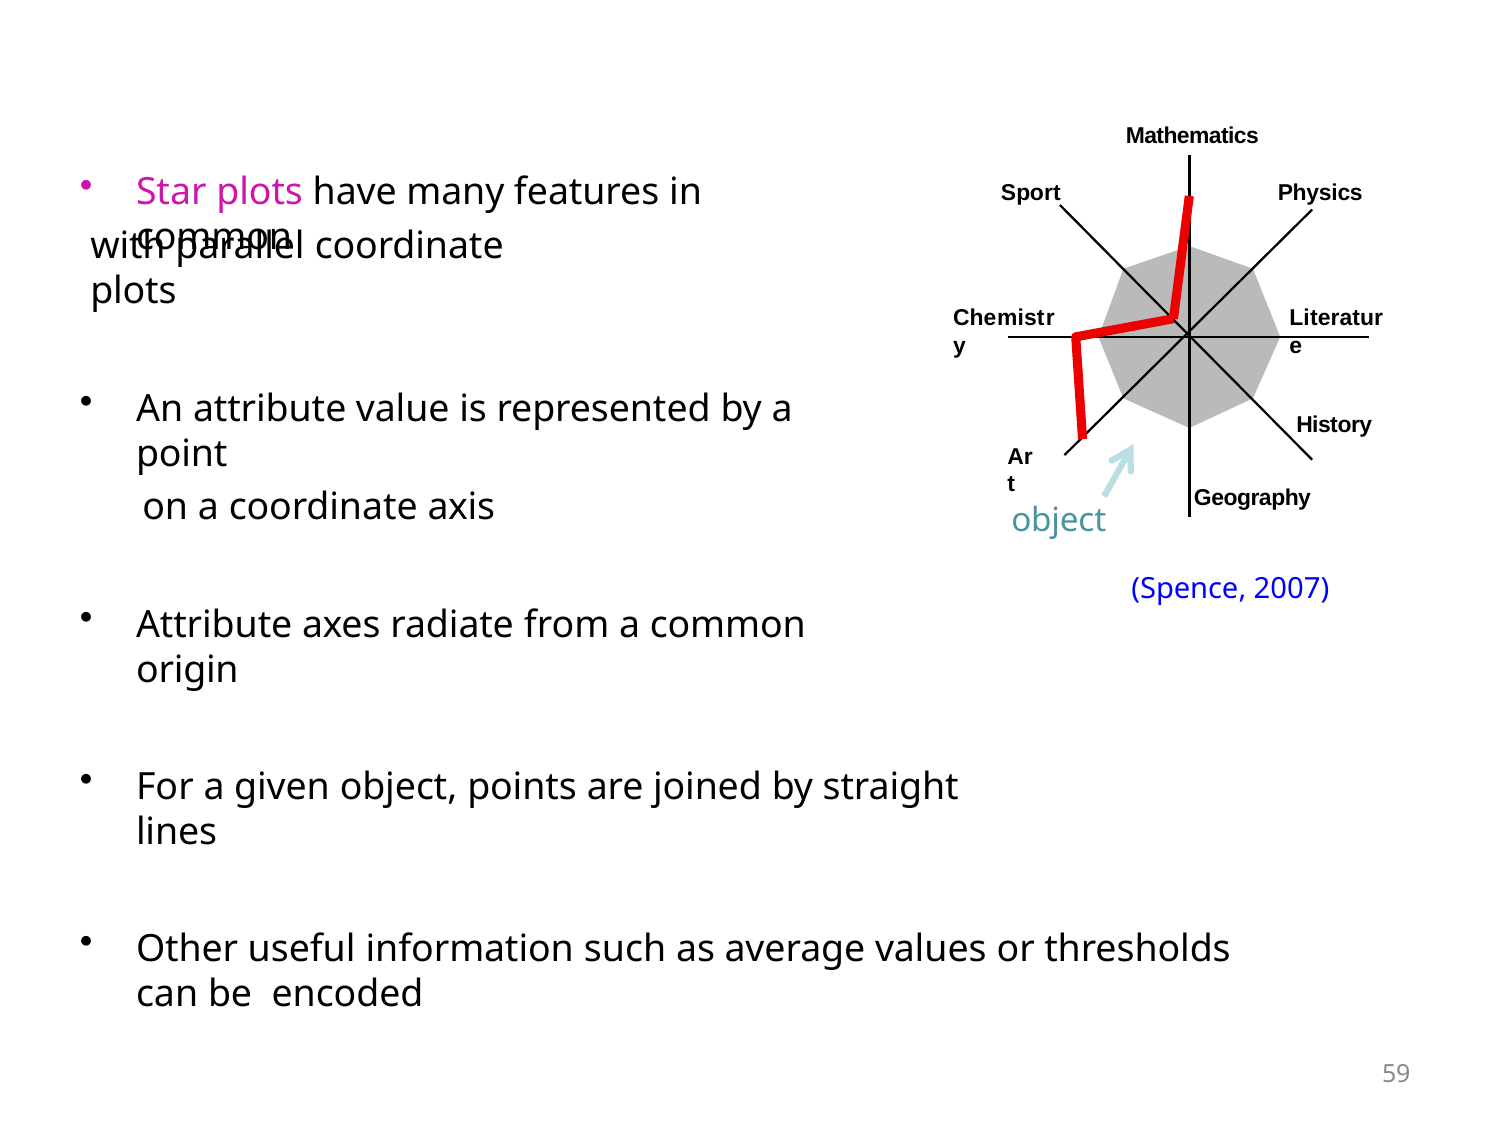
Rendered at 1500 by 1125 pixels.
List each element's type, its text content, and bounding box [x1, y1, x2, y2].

text_box Other useful information such as average values or thresholds can be encoded [77, 921, 1293, 1014]
text_box Attribute axes radiate from a common origin [77, 597, 865, 690]
text_box object (Spence, 2007) [1009, 525, 1333, 605]
text_box An attribute value is represented by a point on a coordinate axis [77, 372, 851, 528]
text_box Chemistry [950, 300, 1001, 358]
text_box with parallel coordinate plots [88, 219, 566, 312]
text_box Literature [1374, 300, 1393, 358]
text_box For a given object, points are joined by straight lines [77, 759, 1003, 852]
slide_number 59 [1375, 1057, 1417, 1125]
text_box Star plots have many features in common [77, 165, 830, 258]
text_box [1006, 153, 1371, 519]
text_box Mathematics [1123, 118, 1261, 149]
